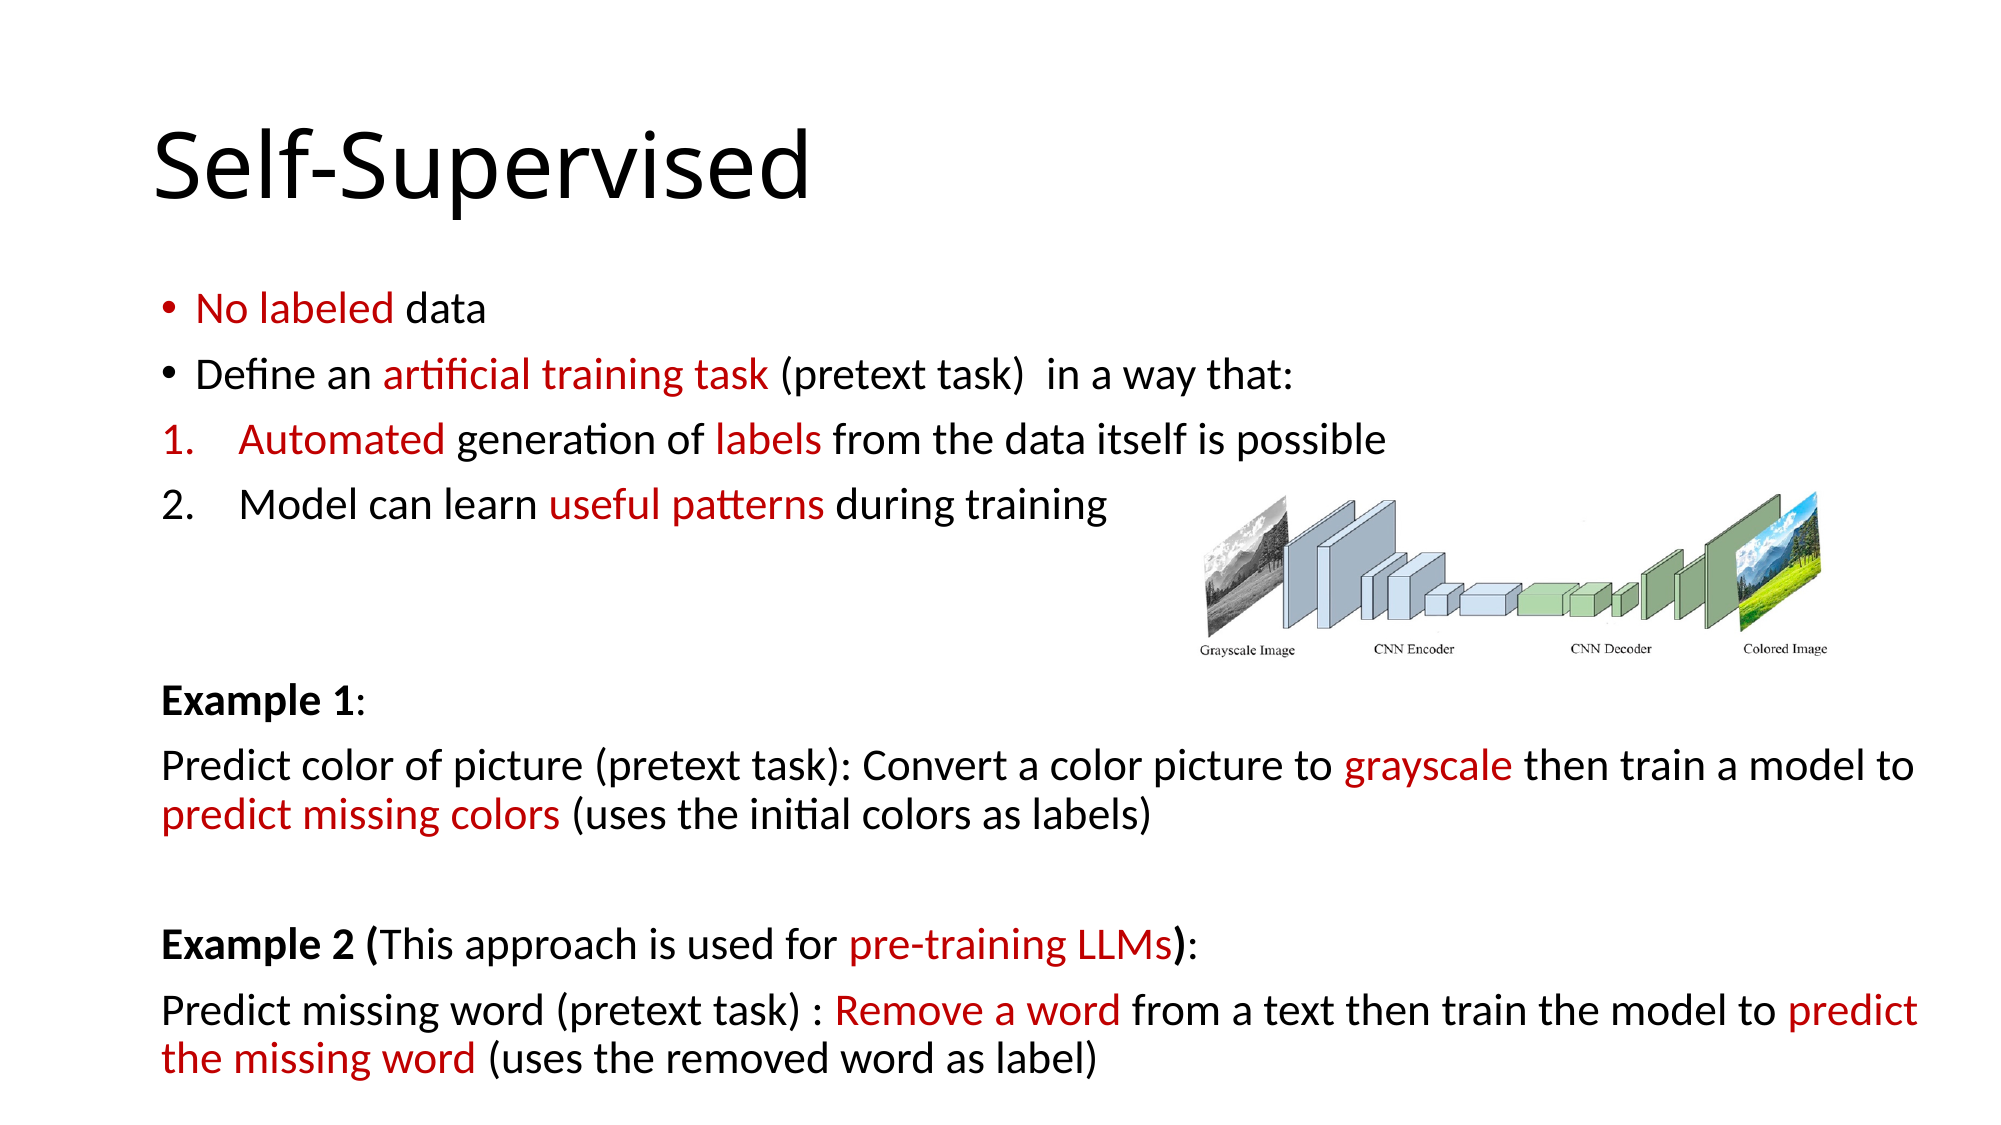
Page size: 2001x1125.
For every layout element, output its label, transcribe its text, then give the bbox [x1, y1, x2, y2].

list No labeled data Define an artificial training task (pretext task) in a way that: Automated generation of labels from the data itself is possible Model can learn useful patterns during training Example 1: Predict color of picture (pretext task): Convert a color picture to grayscale then train a model to predict missing colors (uses the initial colors as labels) Example 2 (This approach is used for pre-training LLMs): Predict missing word (pretext task) : Remove a word from a text then train the model to predict the missing word (uses the removed word as label) [145, 277, 1938, 1099]
title Self-Supervised [137, 59, 1863, 278]
picture [1196, 488, 1832, 662]
